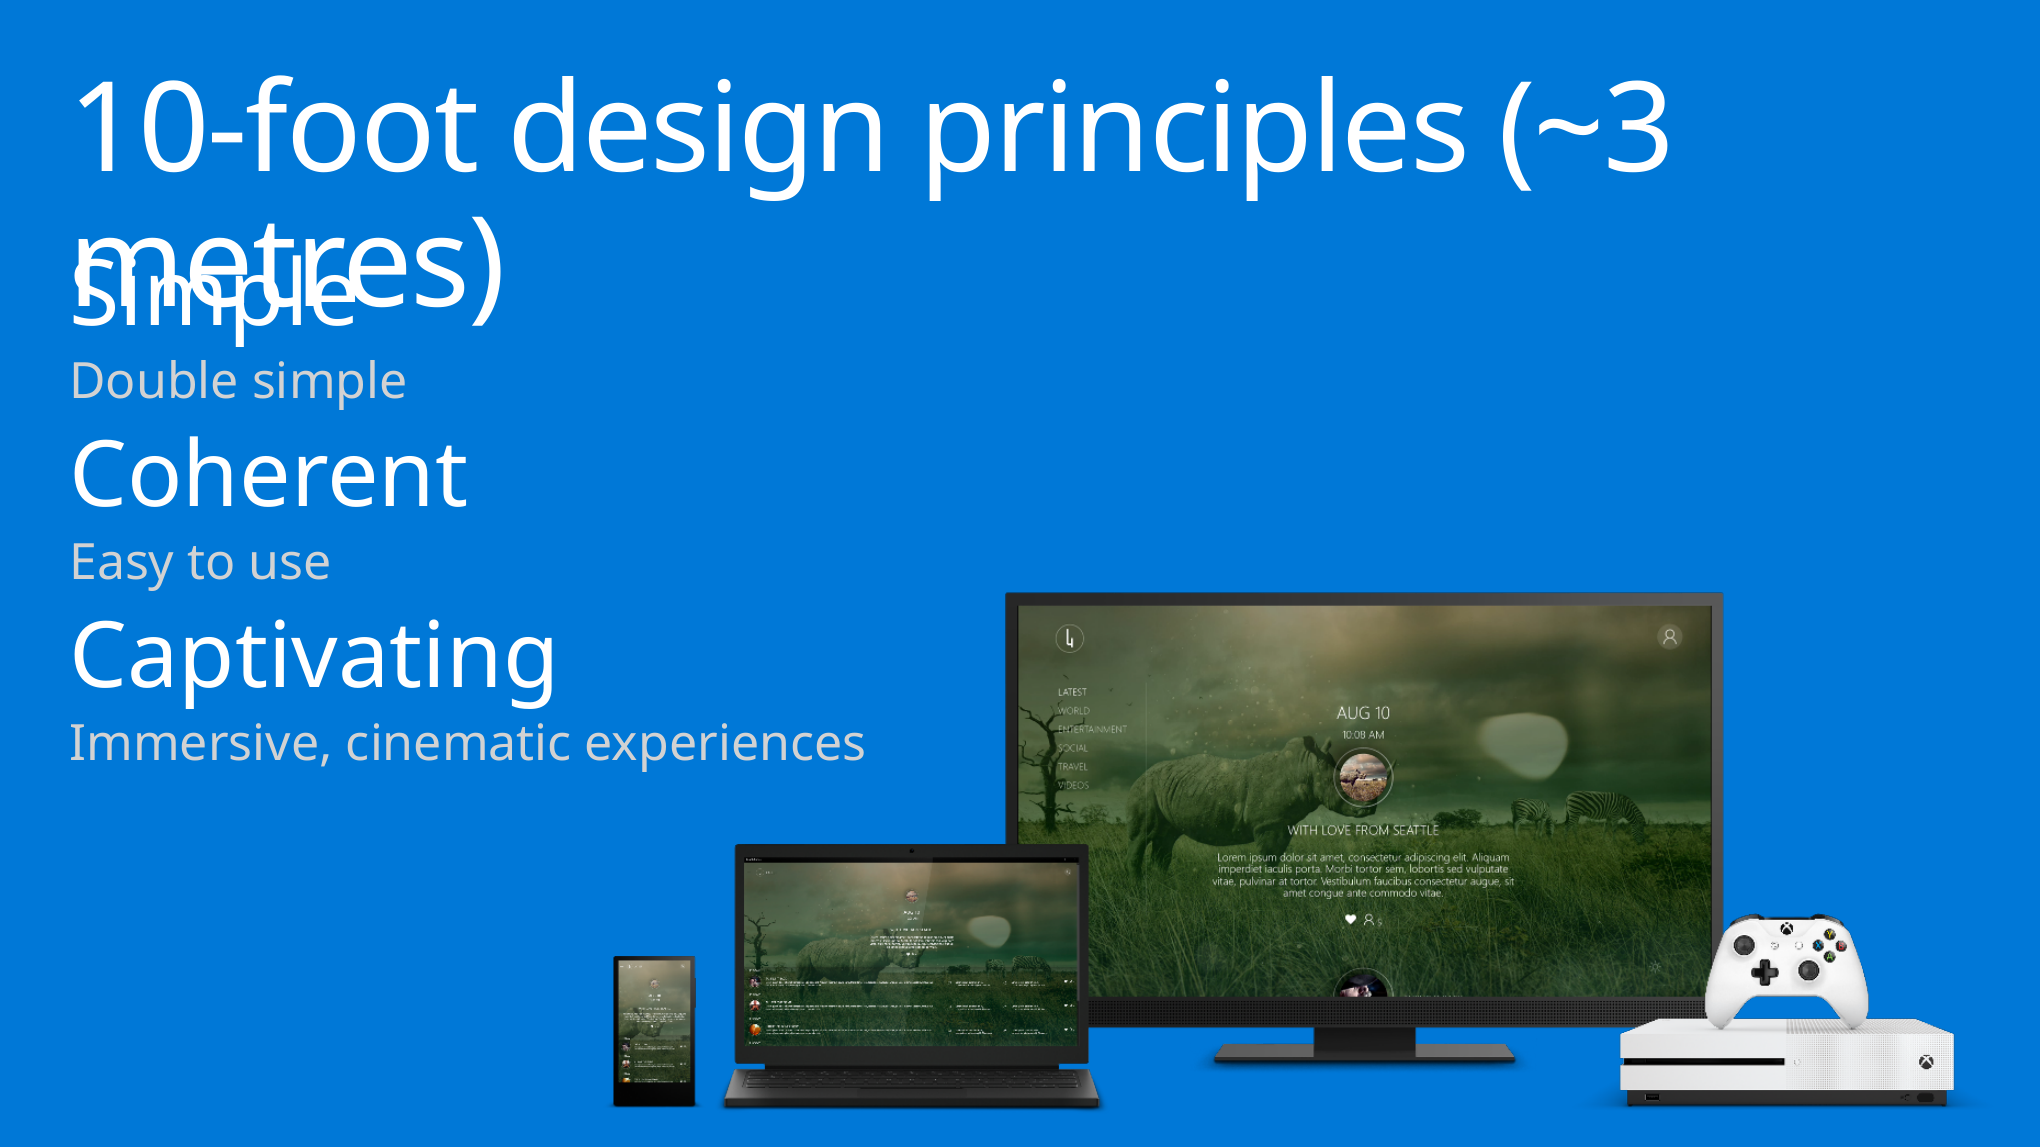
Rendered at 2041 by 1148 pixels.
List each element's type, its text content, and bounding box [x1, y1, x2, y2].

picture [472, 530, 2041, 1148]
list Simple Double simple Coherent Easy to use Captivating Immersive, cinematic experiences [45, 231, 1996, 806]
title 10-foot design principles (~3 metres) [45, 48, 1996, 199]
